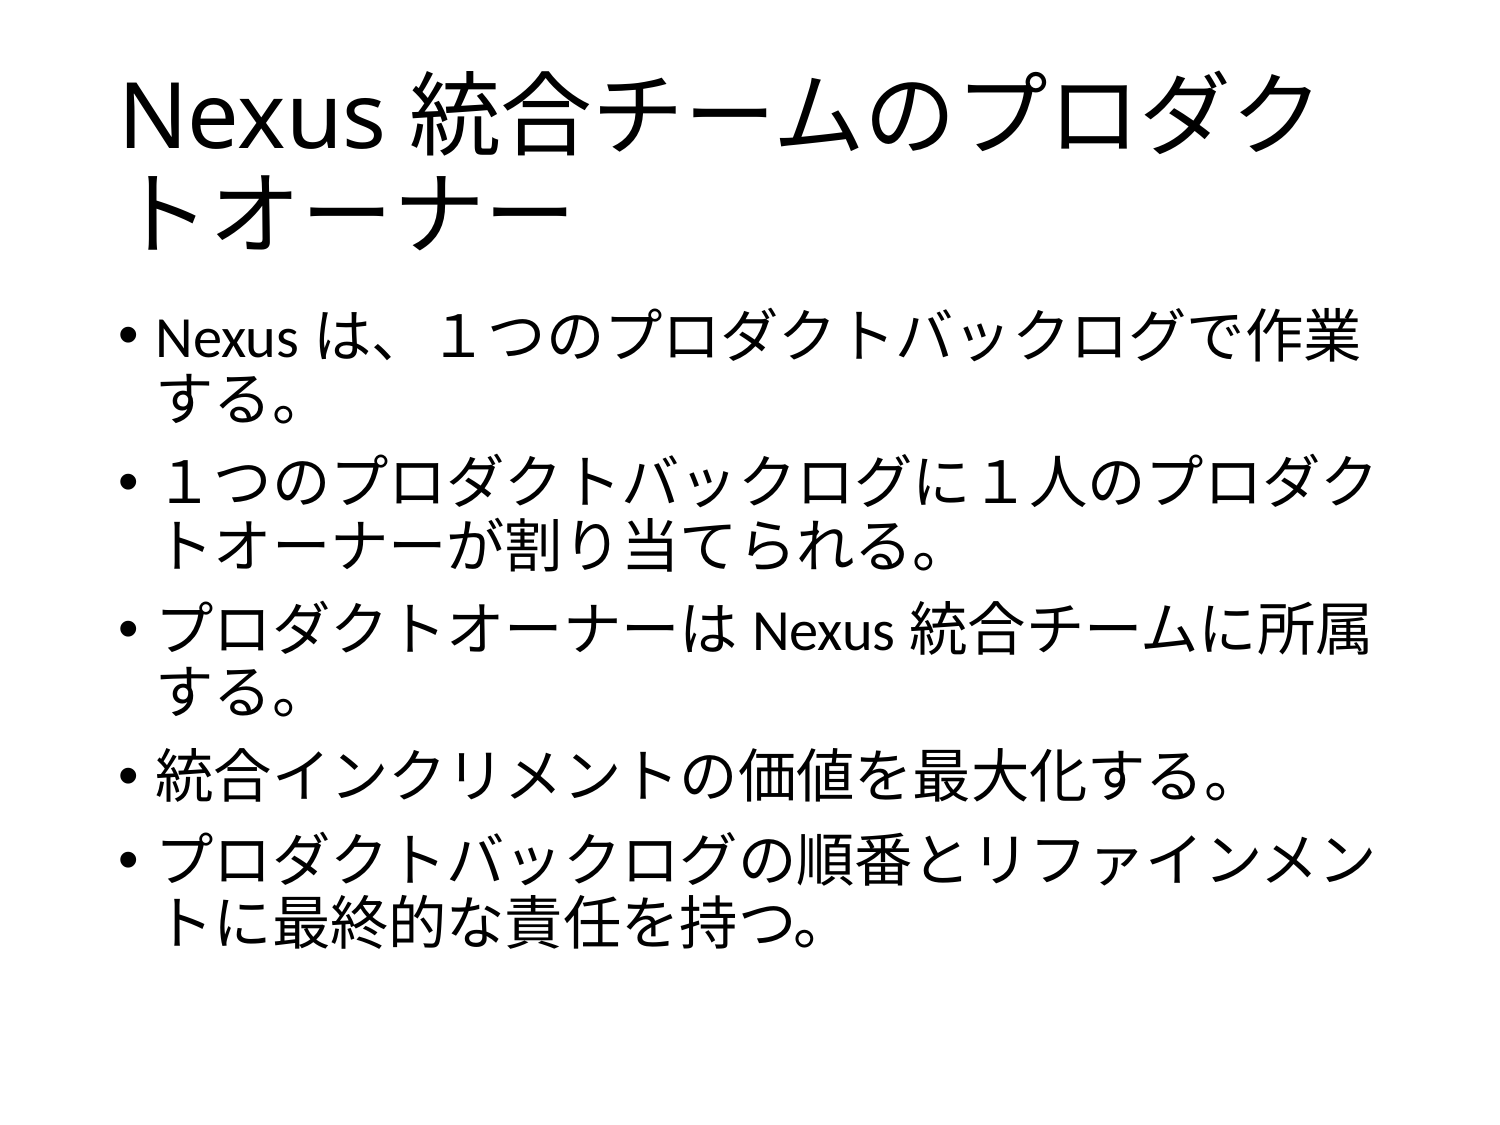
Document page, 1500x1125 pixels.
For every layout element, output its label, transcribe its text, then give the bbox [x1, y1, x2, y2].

title Nexus統合チームのプロダクトオーナー [103, 59, 1397, 278]
list Nexusは、１つのプロダクトバックログで作業する。 １つのプロダクトバックログに１人のプロダクトオーナーが割り当てられる。 プロダクトオーナーはNexus統合チームに所属する。 統合インクリメントの価値を最大化する。 プロダクトバックログの順番とリファインメントに最終的な責任を持つ。 [103, 299, 1397, 1014]
